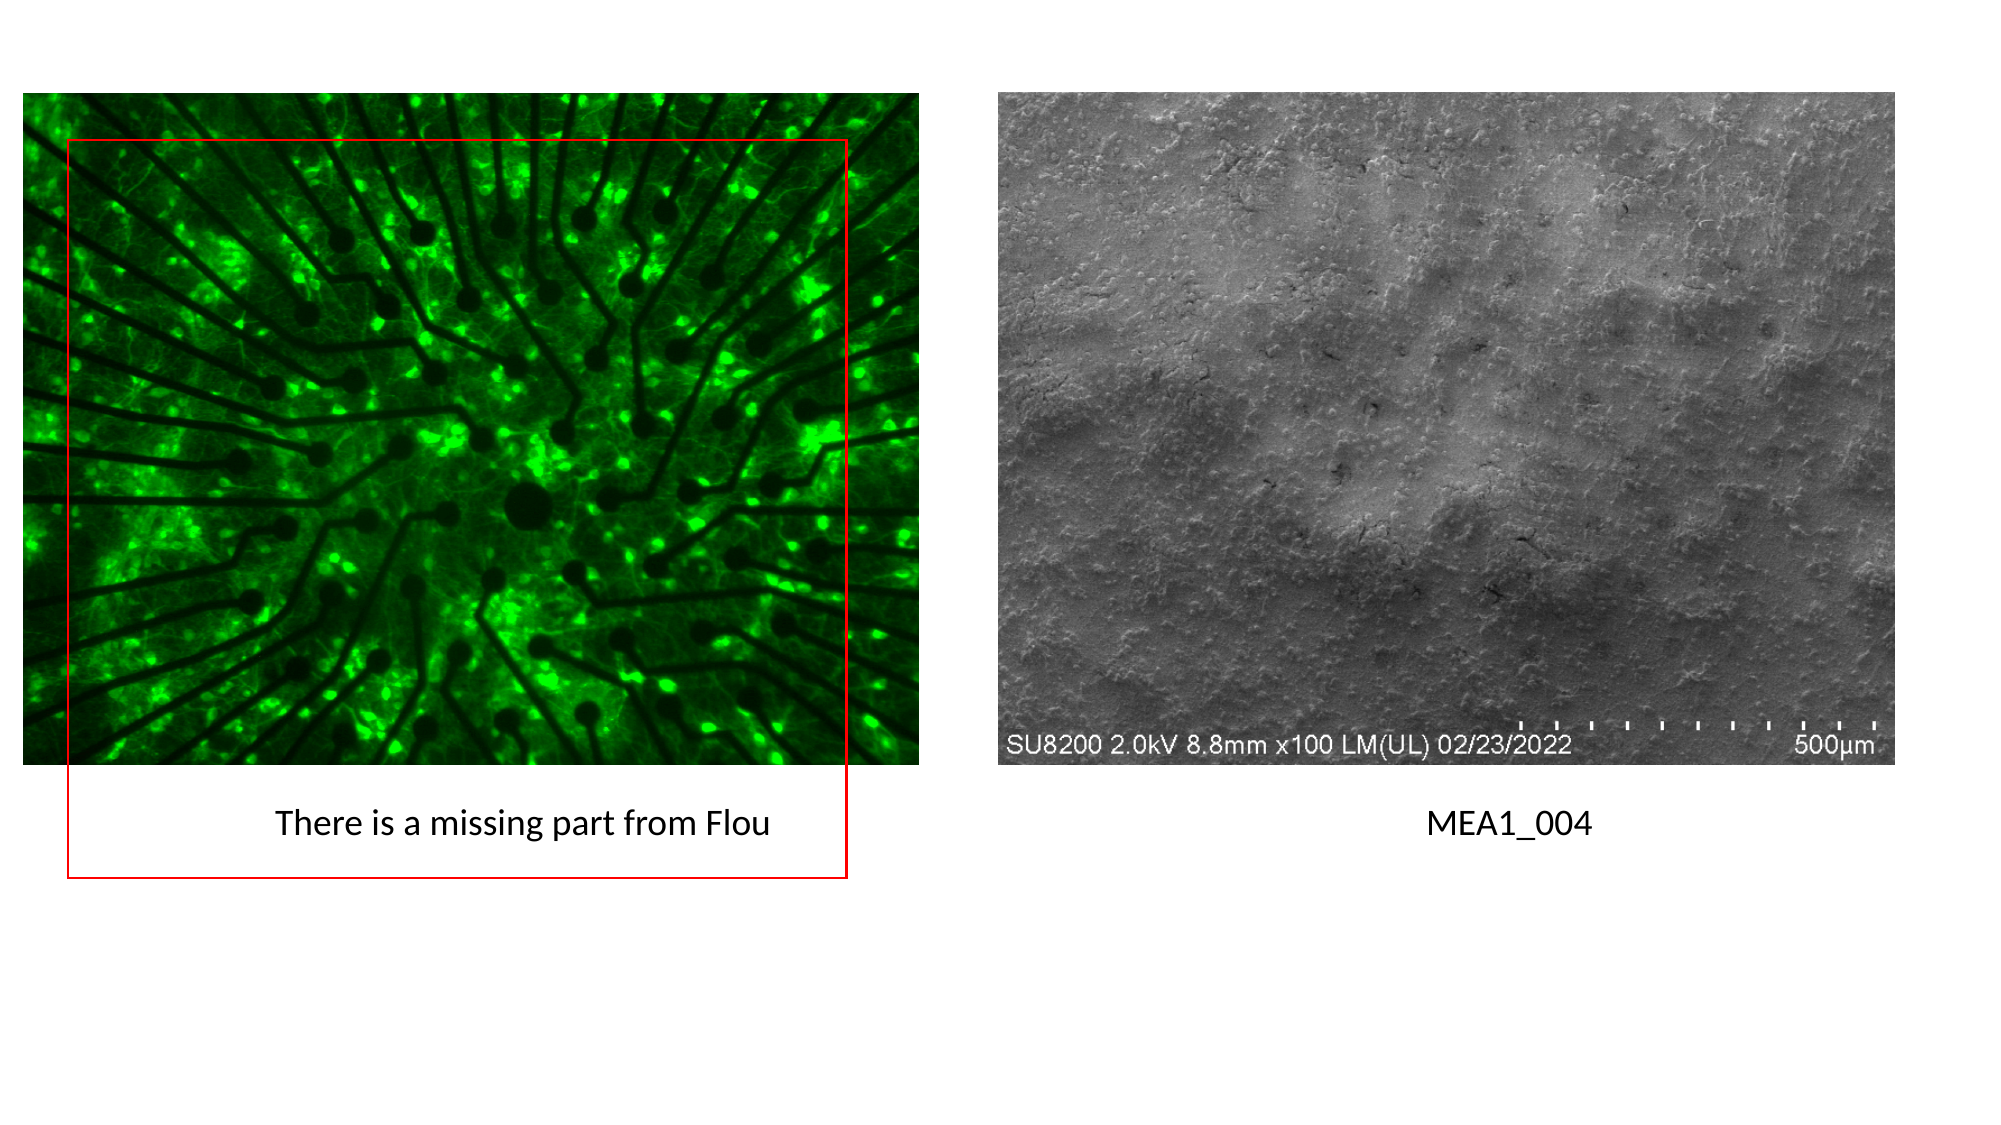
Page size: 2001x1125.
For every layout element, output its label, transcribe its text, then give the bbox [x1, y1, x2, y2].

picture [22, 92, 919, 765]
text_box [67, 765, 848, 879]
text_box MEA1_004 [1411, 791, 1608, 851]
text_box There is a missing part from Flou [260, 791, 796, 851]
picture [998, 92, 1895, 765]
